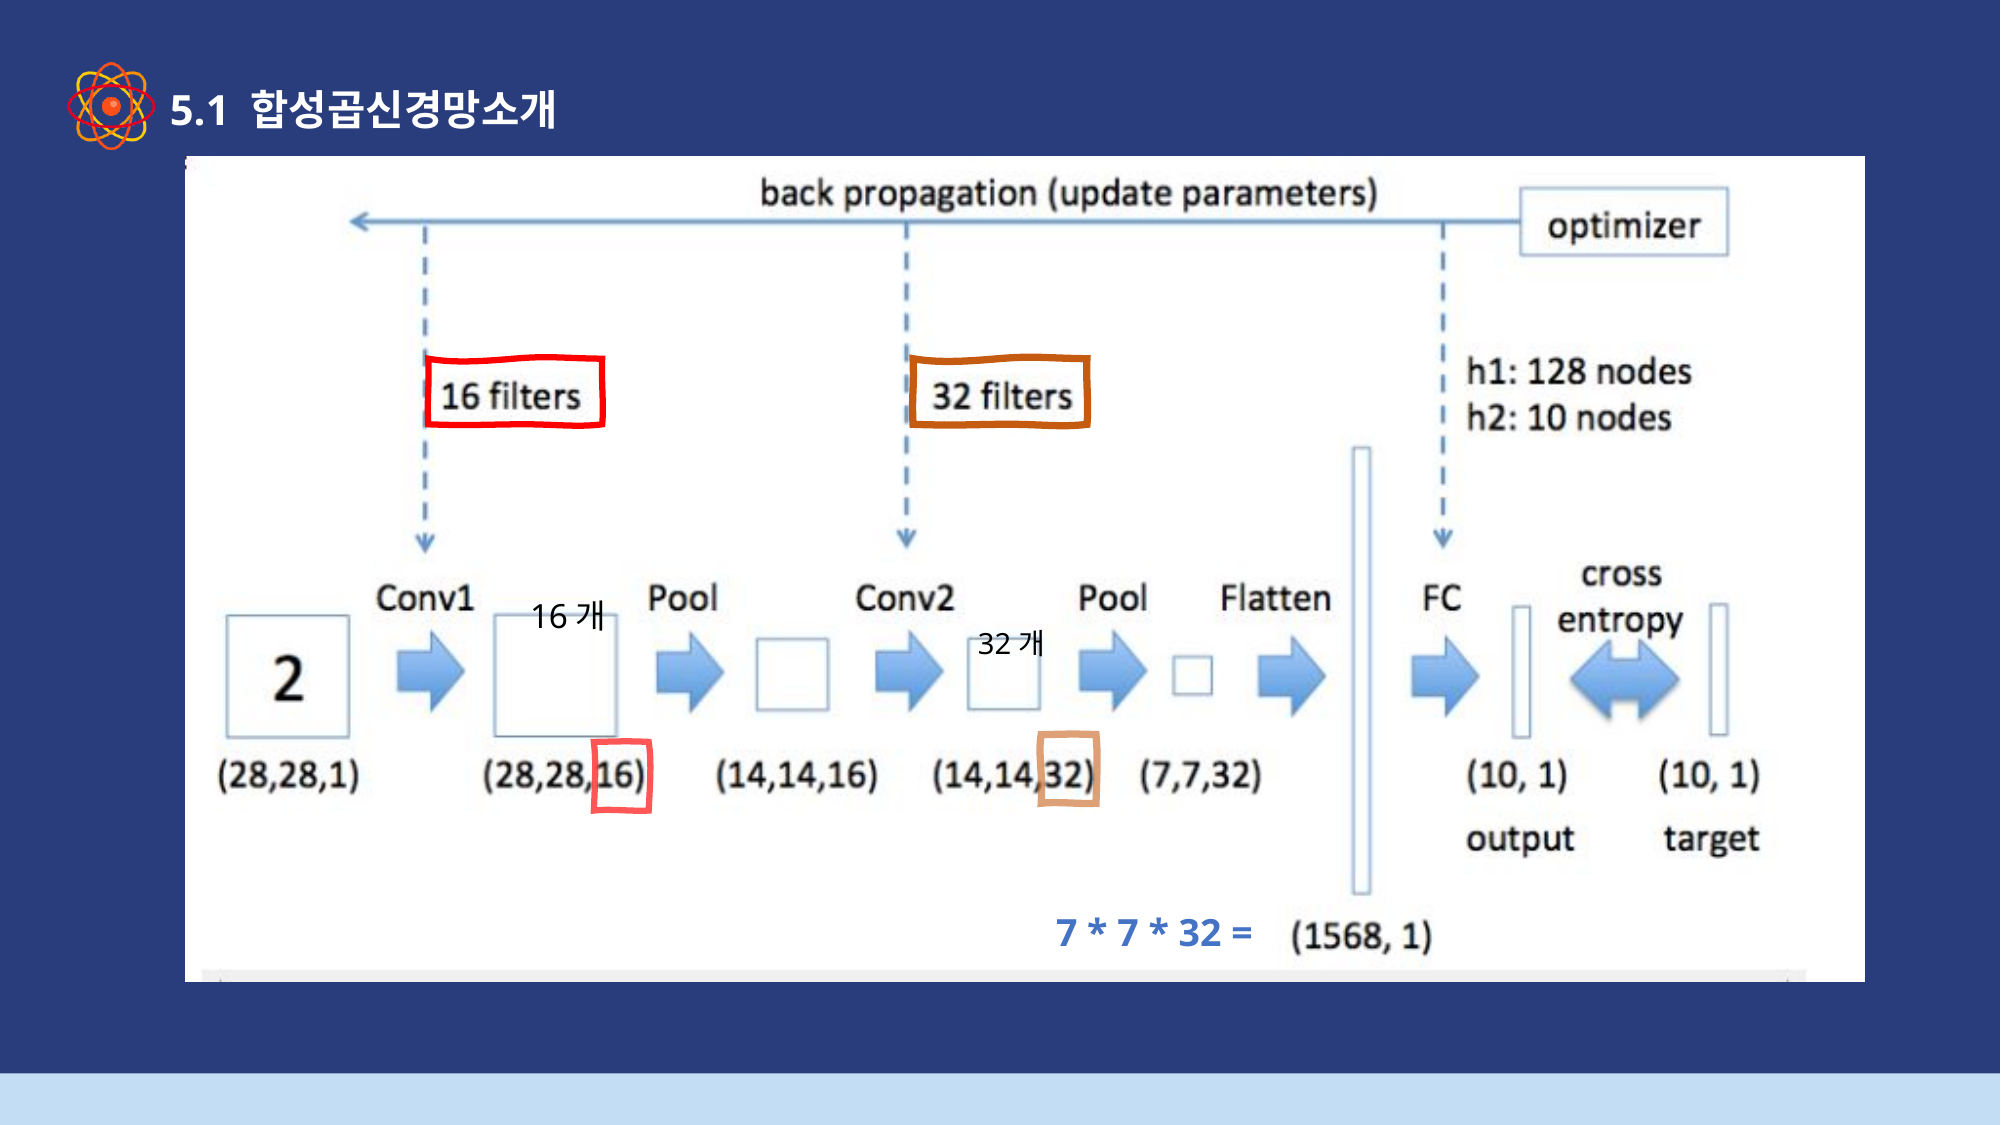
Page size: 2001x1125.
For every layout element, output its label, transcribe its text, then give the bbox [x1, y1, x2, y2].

text_box [0, 1072, 2000, 1125]
picture [67, 62, 155, 150]
picture [185, 156, 1865, 983]
text_box 5.1 합성곱신경망소개 [155, 76, 938, 141]
